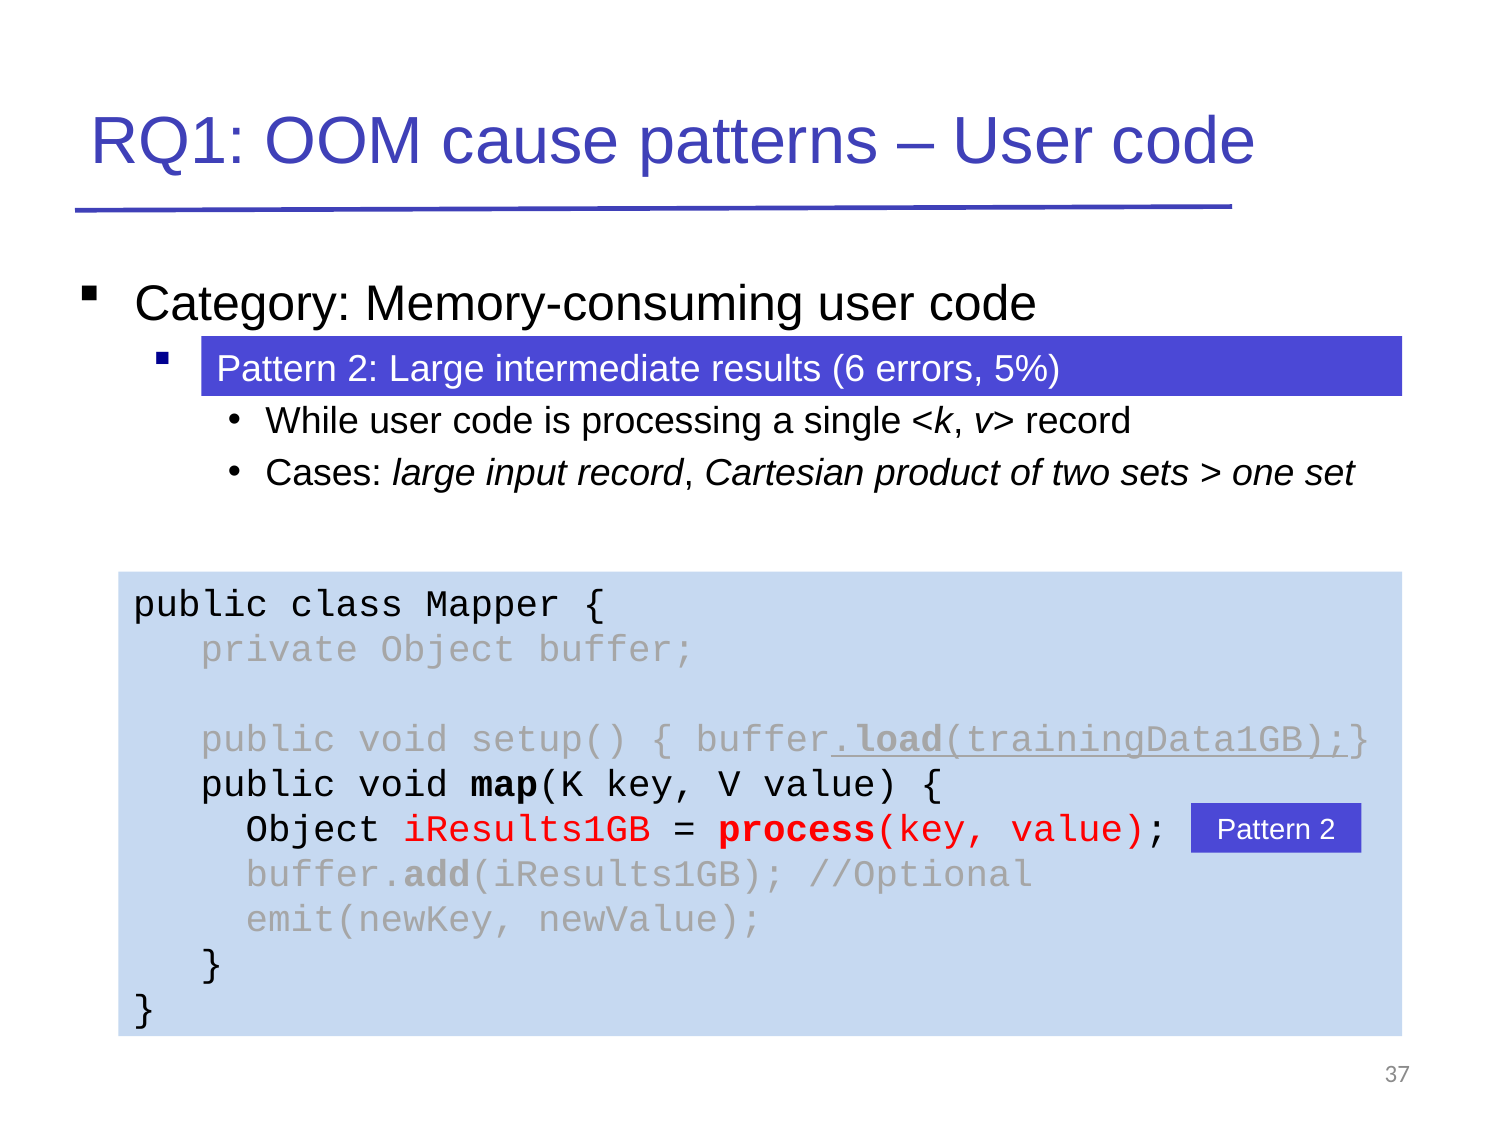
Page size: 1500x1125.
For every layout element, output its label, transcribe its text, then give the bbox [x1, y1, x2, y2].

text_box Pattern 2 [1191, 803, 1362, 853]
text_box Pattern 2: Large intermediate results (6 errors, 5%) [201, 336, 1403, 396]
title RQ1: OOM cause patterns – User code [75, 67, 1447, 207]
list Category: Memory-consuming user code Pattern 2: Hotspot key (23 errors, 18%) While user code is processing a single <k, v> record Cases: large input record, Cartesian product of two sets > one set [63, 262, 1413, 1005]
text_box public class Mapper { private Object buffer; public void setup() { buffer.load(trainingData1GB);} public void map(K key, V value) { Object iResults1GB = process(key, value); buffer.add(iResults1GB); //Optional emit(newKey, newValue); } } [118, 571, 1403, 1037]
slide_number 37 [1074, 1042, 1425, 1103]
